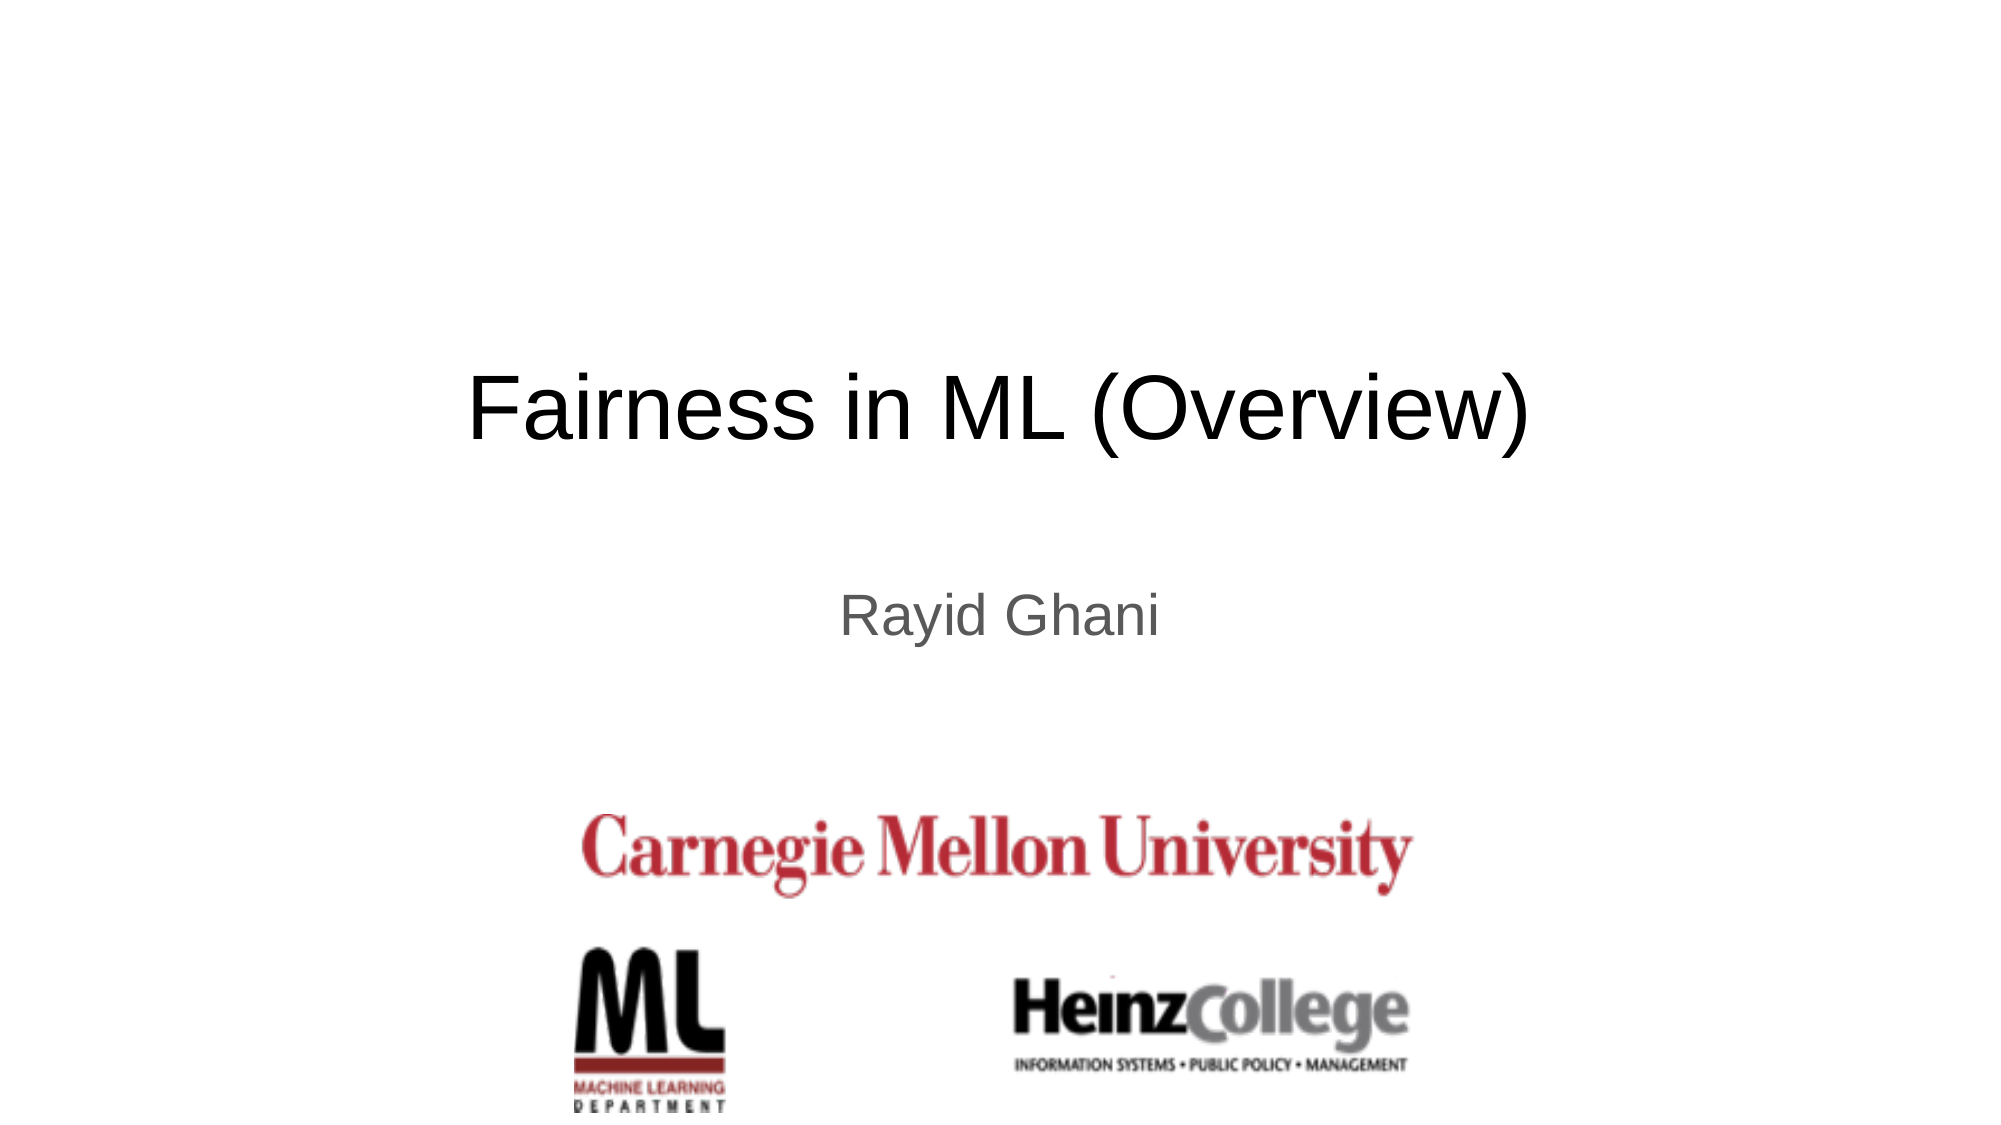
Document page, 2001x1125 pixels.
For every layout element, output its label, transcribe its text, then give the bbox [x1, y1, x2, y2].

text_box Fairness in ML (Overview) [0, 166, 2000, 553]
text_box Rayid Ghani [0, 562, 2000, 776]
picture [573, 814, 1426, 1113]
